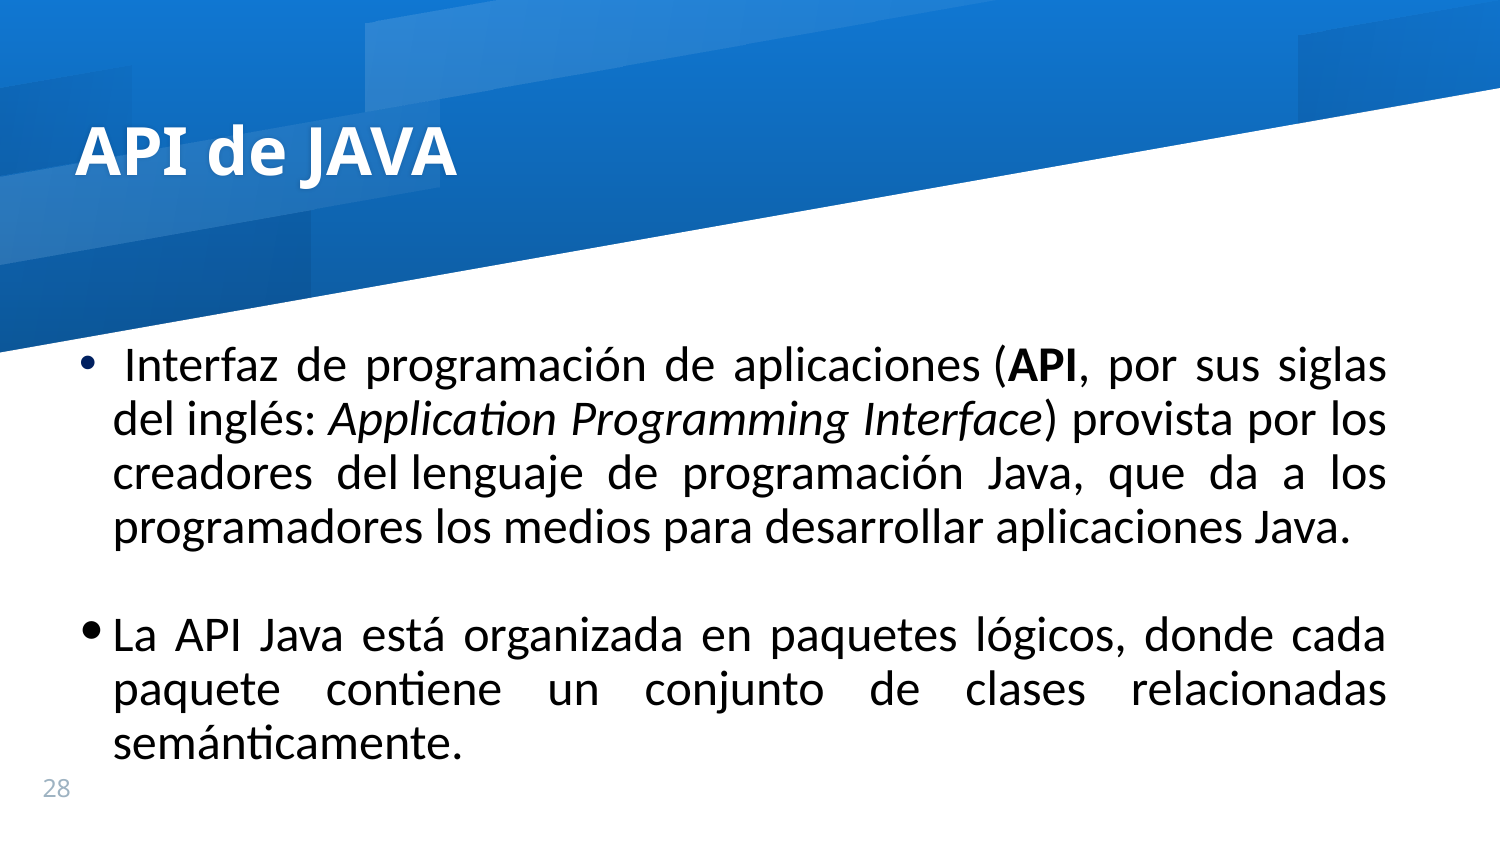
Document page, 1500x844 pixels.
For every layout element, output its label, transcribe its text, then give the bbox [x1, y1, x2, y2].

title API de JAVA [75, 0, 975, 298]
slide_number 28 [42, 766, 122, 807]
list Interfaz de programación de aplicaciones (API, por sus siglas del inglés: Application Programming Interface) provista por los creadores del lenguaje de programación Java, que da a los programadores los medios para desarrollar aplicaciones Java. La API Java está organizada en paquetes lógicos, donde cada paquete contiene un conjunto de clases relacionadas semánticamente. [75, 338, 1388, 792]
